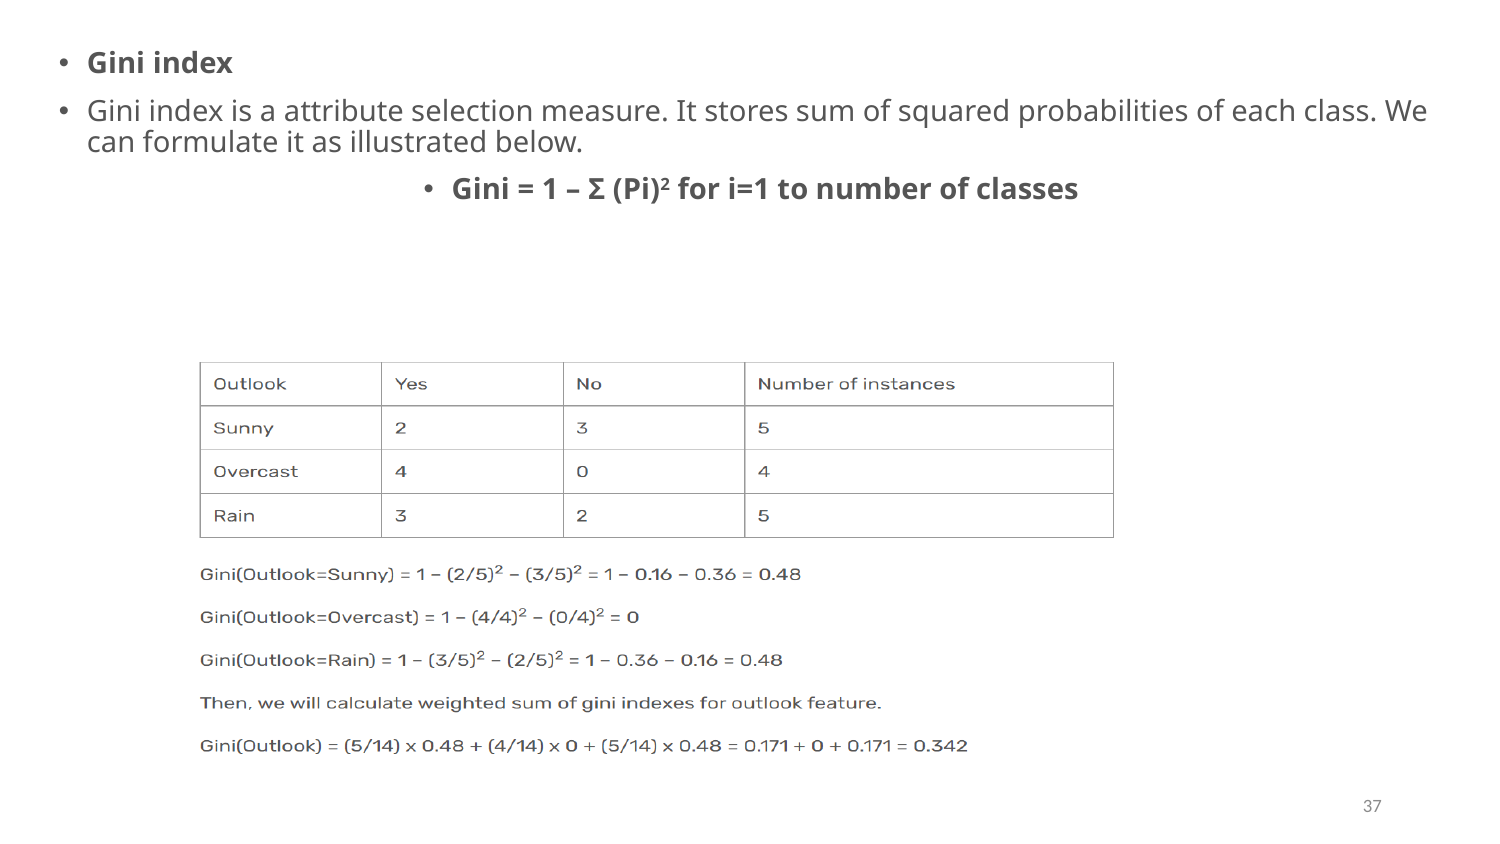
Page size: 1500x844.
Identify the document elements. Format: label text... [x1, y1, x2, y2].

picture [54, 343, 1140, 760]
list Gini index Gini index is a attribute selection measure. It stores sum of squared probabilities of each class. We can formulate it as illustrated below. Gini = 1 – Σ (Pi)2 for i=1 to number of classes [43, 41, 1459, 760]
slide_number 37 [1059, 782, 1397, 827]
